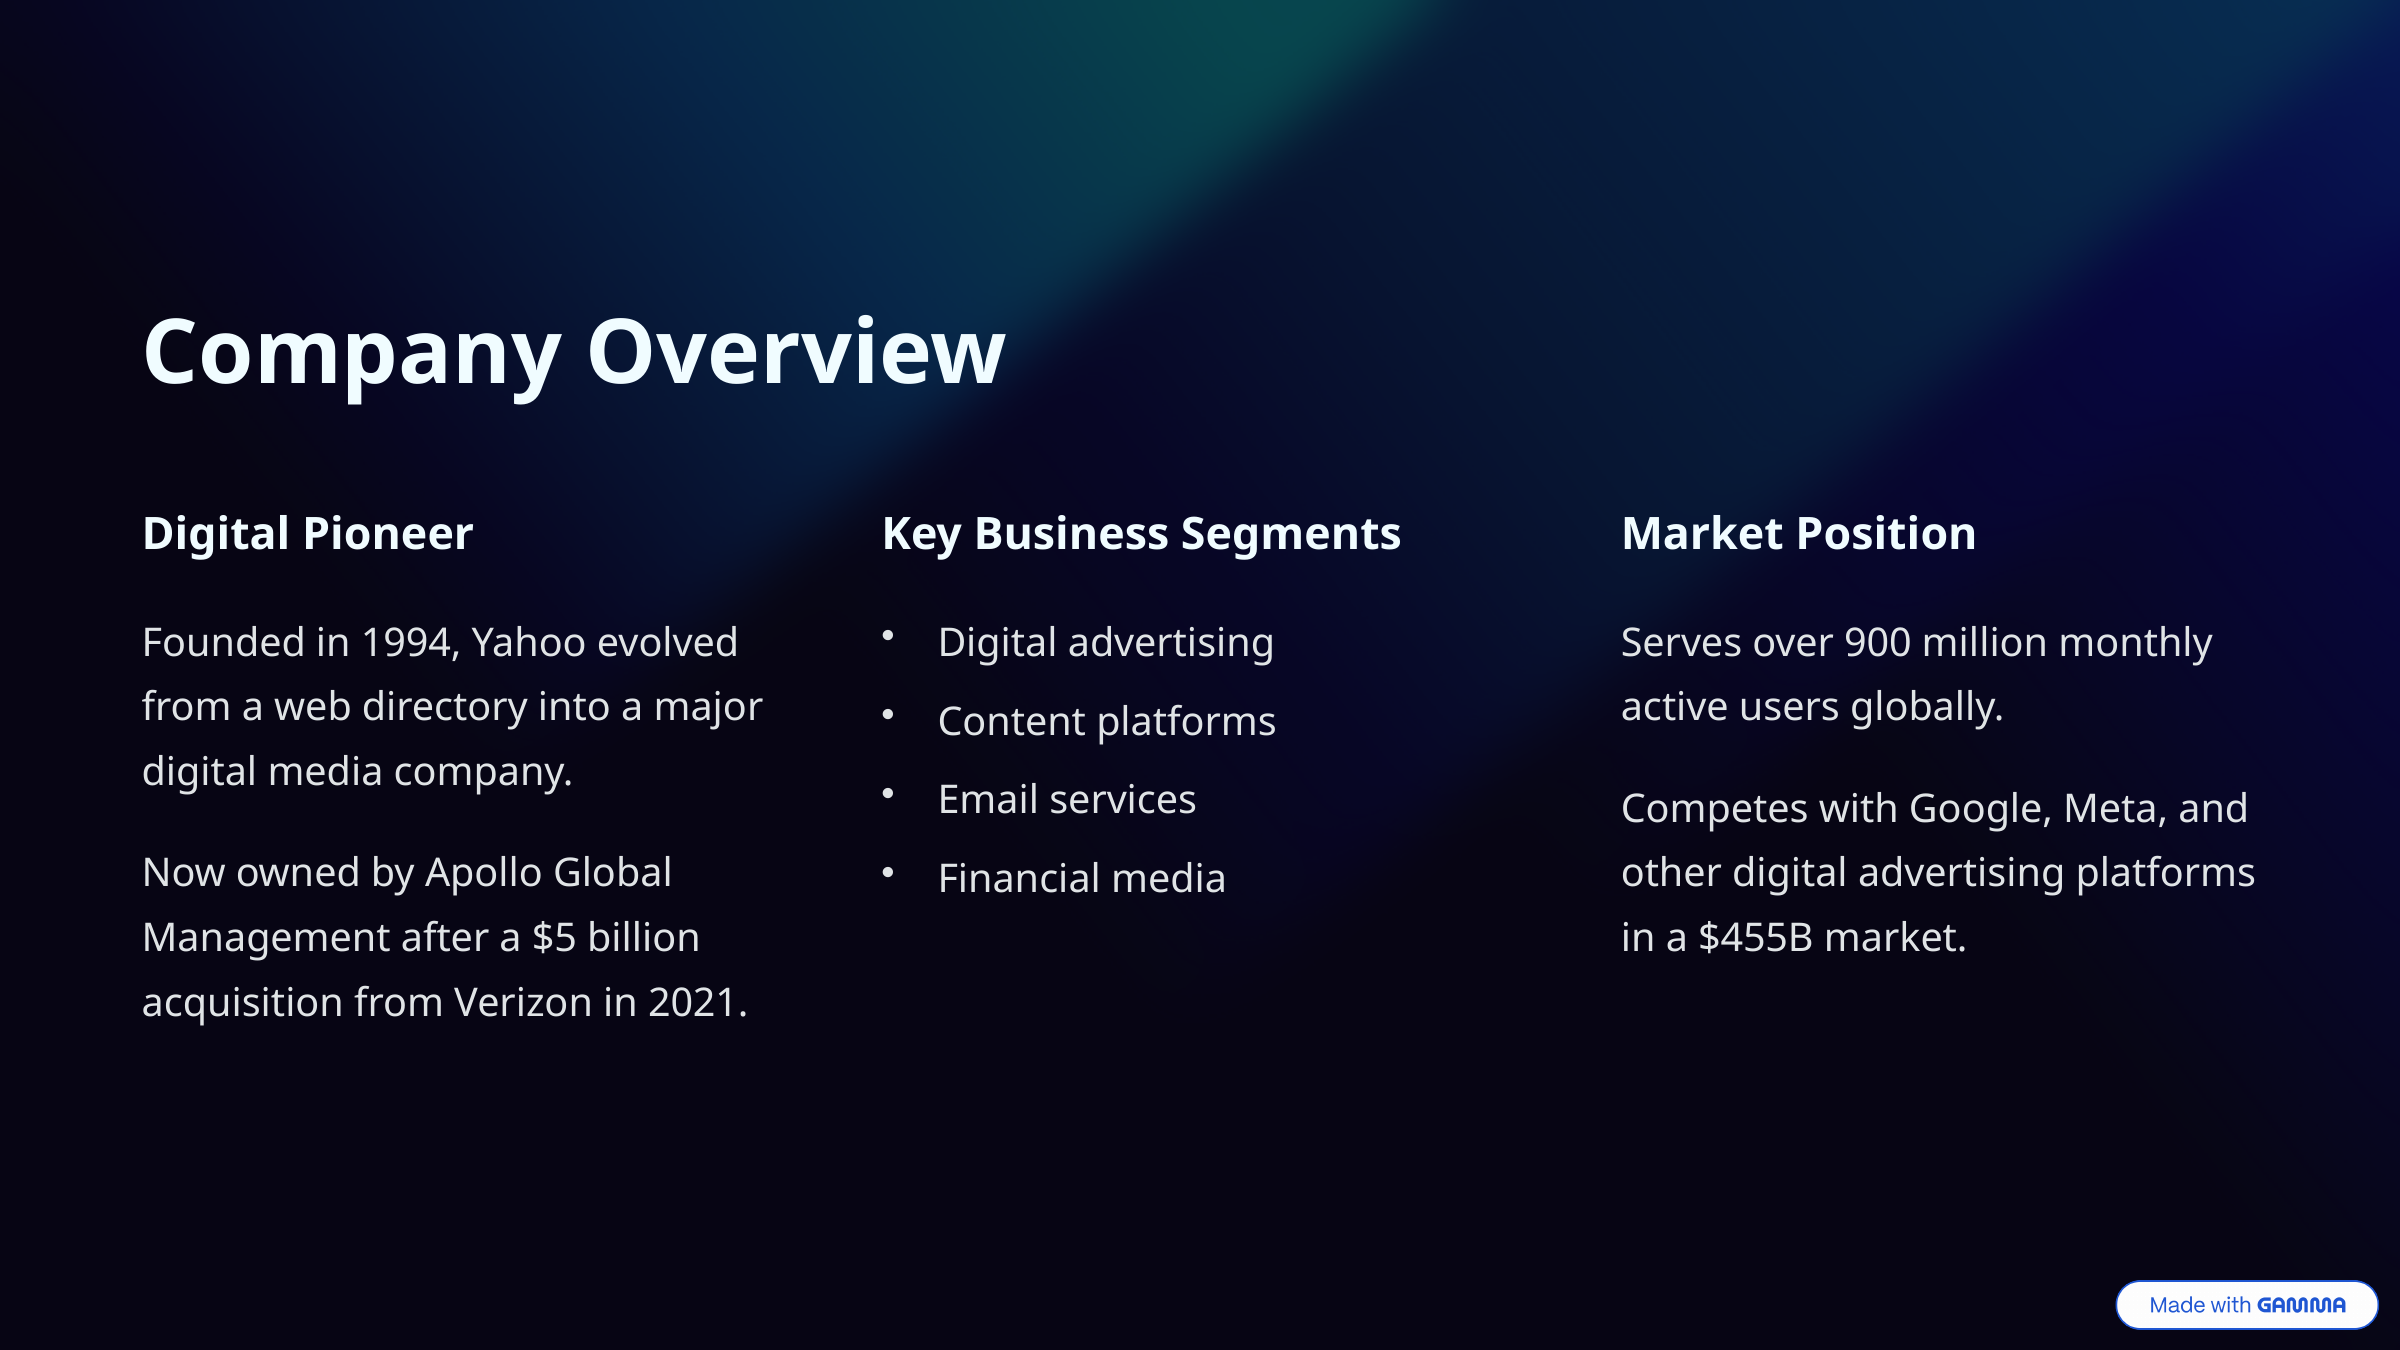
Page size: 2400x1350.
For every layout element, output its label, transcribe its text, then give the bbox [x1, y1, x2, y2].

text_box Content platforms [881, 678, 1521, 744]
text_box Market Position [1620, 502, 2071, 559]
text_box Key Business Segments [881, 502, 1383, 559]
text_box Company Overview [141, 288, 1042, 402]
text_box Digital Pioneer [141, 502, 592, 559]
text_box Financial media [881, 836, 1521, 902]
picture [2106, 1271, 2389, 1339]
text_box Founded in 1994, Yahoo evolved from a web directory into a major digital media company. [141, 599, 782, 794]
text_box Serves over 900 million monthly active users globally. [1620, 599, 2261, 729]
text_box Now owned by Apollo Global Management after a $5 billion acquisition from Verizon in 2021. [141, 830, 782, 1025]
text_box Digital advertising [881, 599, 1521, 665]
text_box Email services [881, 757, 1521, 823]
text_box Competes with Google, Meta, and other digital advertising platforms in a $455B market. [1620, 765, 2261, 960]
